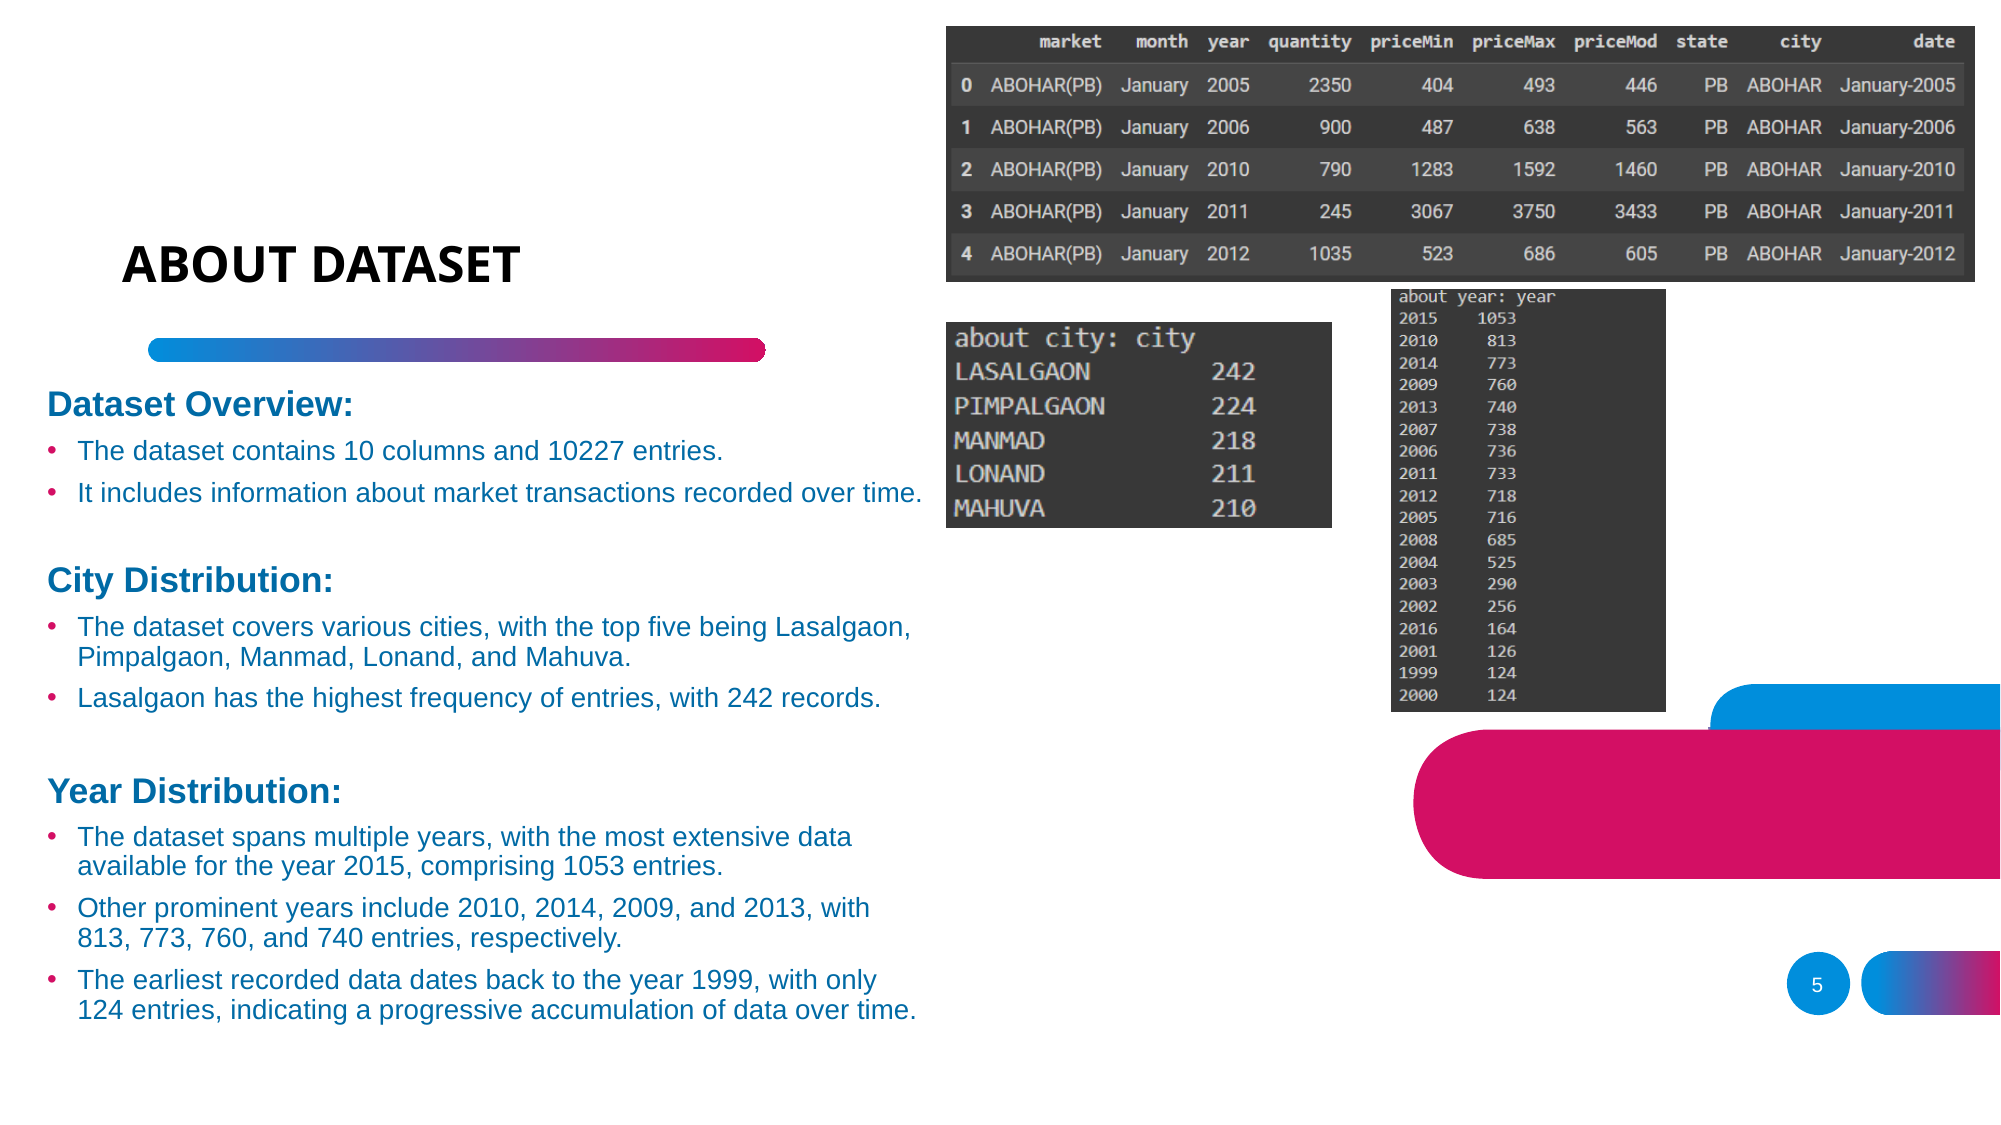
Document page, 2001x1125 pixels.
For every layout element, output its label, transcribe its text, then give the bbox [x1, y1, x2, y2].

picture [1391, 289, 1666, 713]
title ABOUT DATASET [107, 202, 1023, 331]
list Dataset Overview: The dataset contains 10 columns and 10227 entries. It includes information about market transactions recorded over time. City Distribution: The dataset covers various cities, with the top five being Lasalgaon, Pimpalgaon, Manmad, Lonand, and Mahuva. Lasalgaon has the highest frequency of entries, with 242 records. Year Distribution: The dataset spans multiple years, with the most extensive data available for the year 2015, comprising 1053 entries. Other prominent years include 2010, 2014, 2009, and 2013, with 813, 773, 760, and 740 entries, respectively. The earliest recorded data dates back to the year 1999, with only 124 entries, indicating a progressive accumulation of data over time. [32, 378, 947, 1046]
picture [946, 322, 1332, 528]
picture [946, 26, 1975, 282]
slide_number 5 [1772, 954, 1863, 1015]
